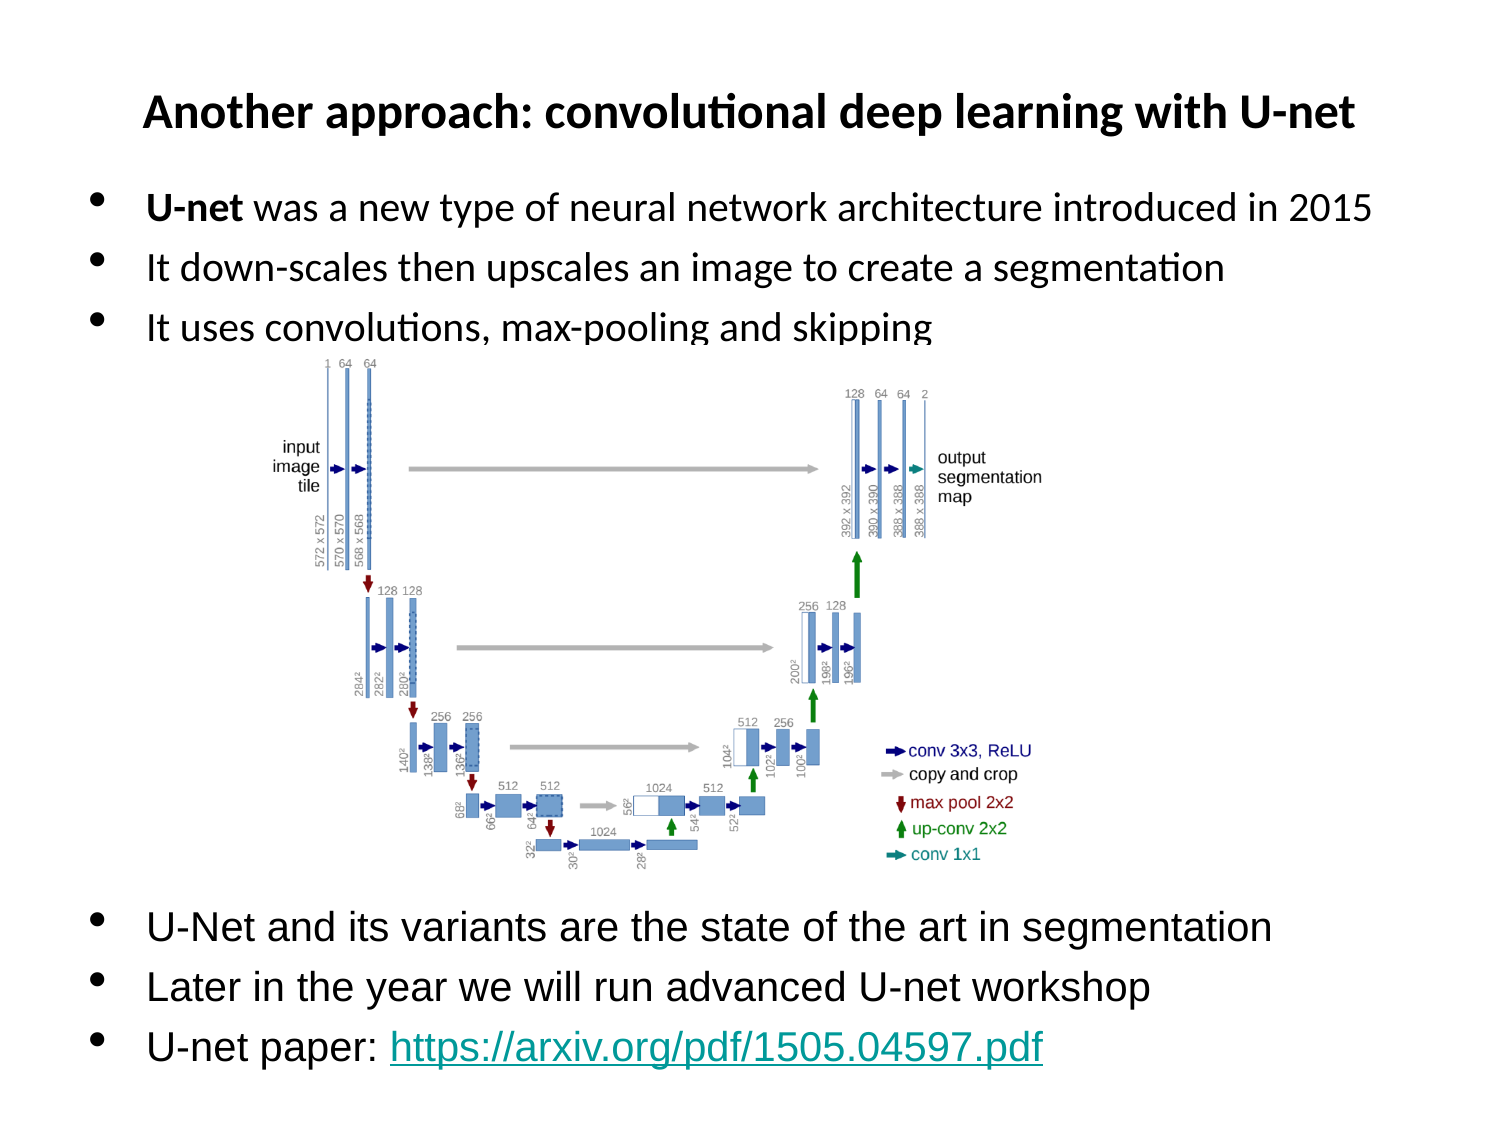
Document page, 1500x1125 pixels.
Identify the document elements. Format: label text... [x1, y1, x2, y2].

picture [251, 345, 1056, 881]
text_box U-net was a new type of neural network architecture introduced in 2015 It down-scales then upscales an image to create a segmentation It uses convolutions, max-pooling and skipping U-Net and its variants are the state of the art in segmentation Later in the year we will run advanced U-net workshop U-net paper: https://arxiv.org/pdf/1505.04597.pdf [74, 172, 1425, 1093]
text_box Another approach: convolutional deep learning with U-net [74, 45, 1425, 172]
